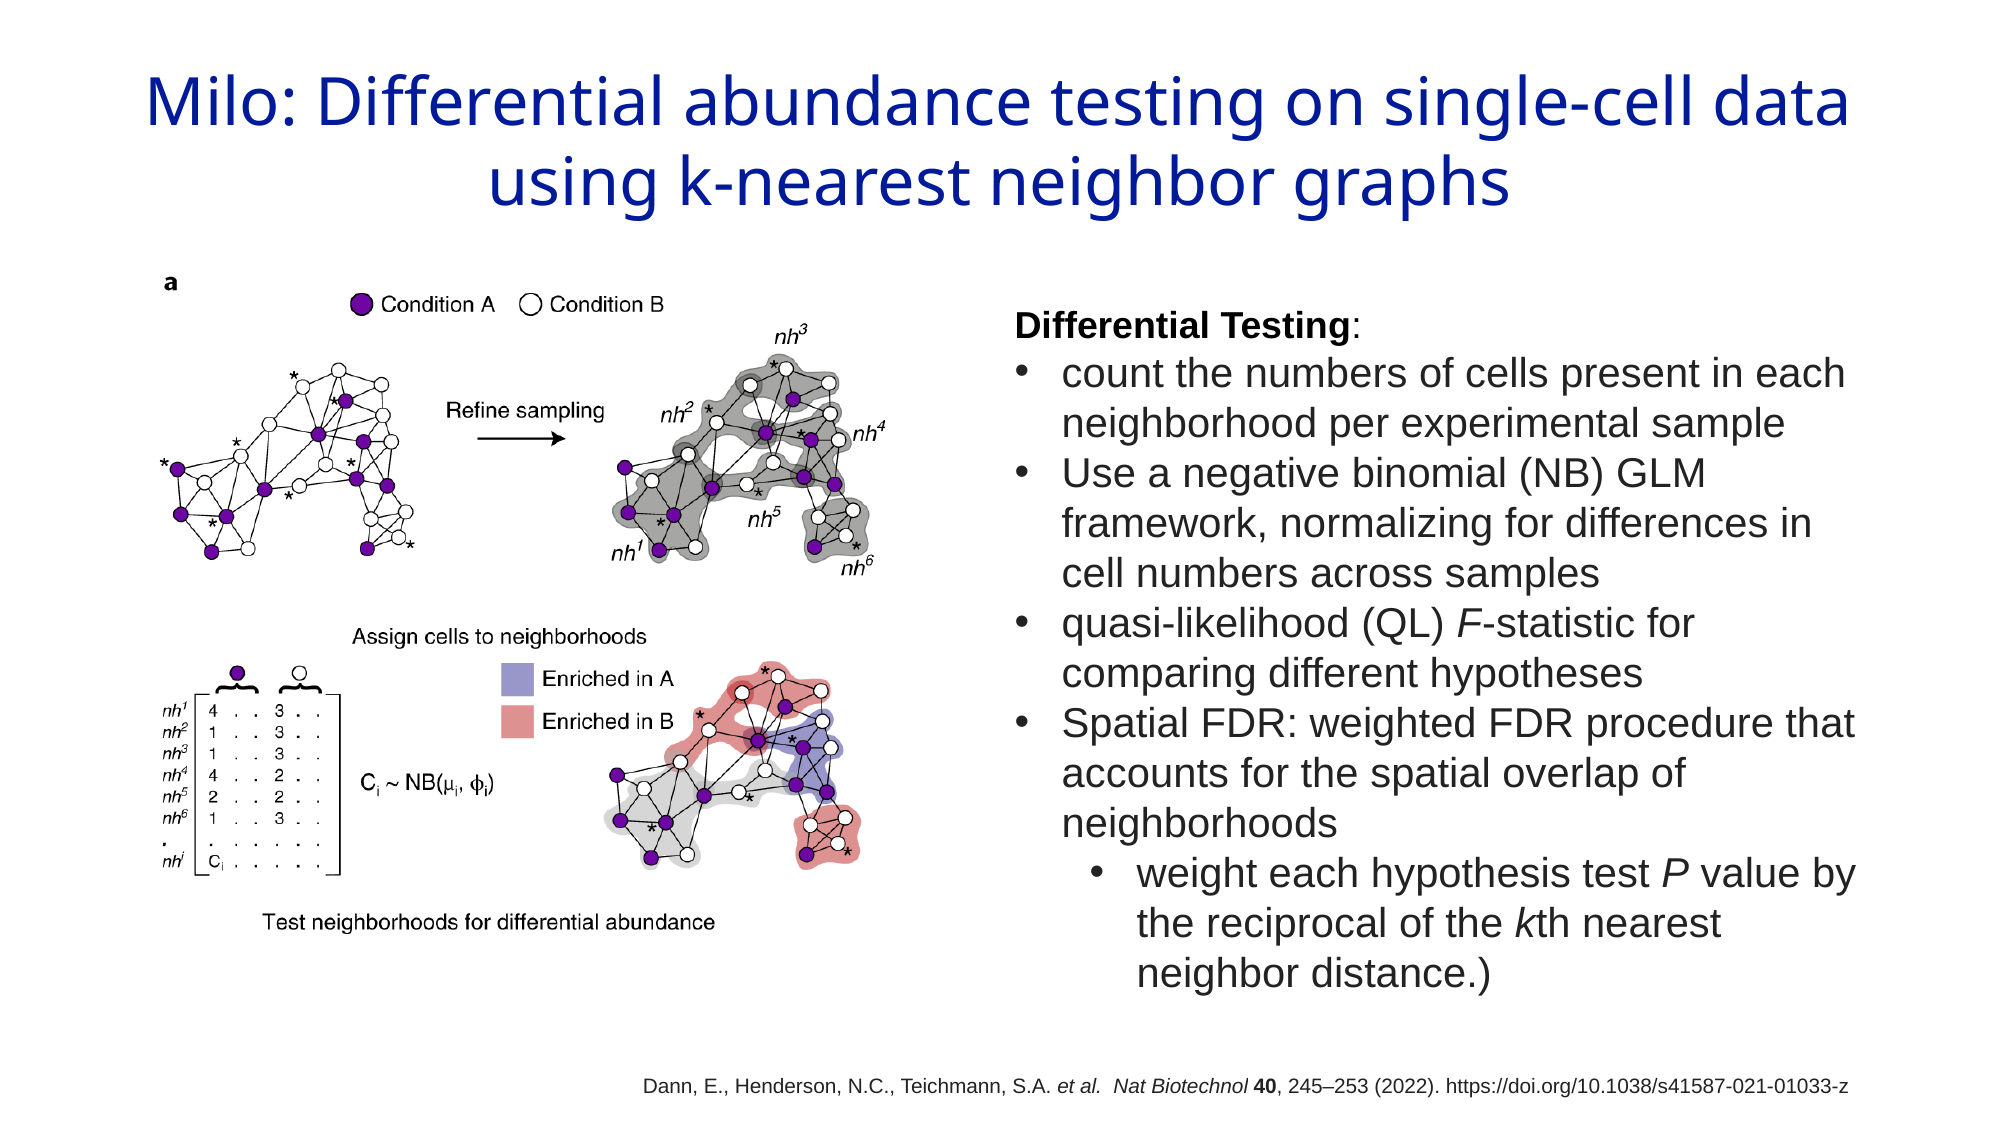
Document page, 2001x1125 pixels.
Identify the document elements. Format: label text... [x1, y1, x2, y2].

picture [159, 270, 886, 934]
title Milo: Differential abundance testing on single-cell data using k-nearest neighbor graphs [99, 45, 1900, 233]
text_box Dann, E., Henderson, N.C., Teichmann, S.A. et al. Nat Biotechnol 40, 245–253 (2022). https://doi.org/10.1038/s41587-021-01033-z [628, 1065, 1983, 1106]
text_box Differential Testing: count the numbers of cells present in each neighborhood per experimental sample Use a negative binomial (NB) GLM framework, normalizing for differences in cell numbers across samples quasi-likelihood (QL) F-statistic for comparing different hypotheses Spatial FDR: weighted FDR procedure that accounts for the spatial overlap of neighborhoods weight each hypothesis test P value by the reciprocal of the kth nearest neighbor distance.) [999, 270, 1900, 1004]
